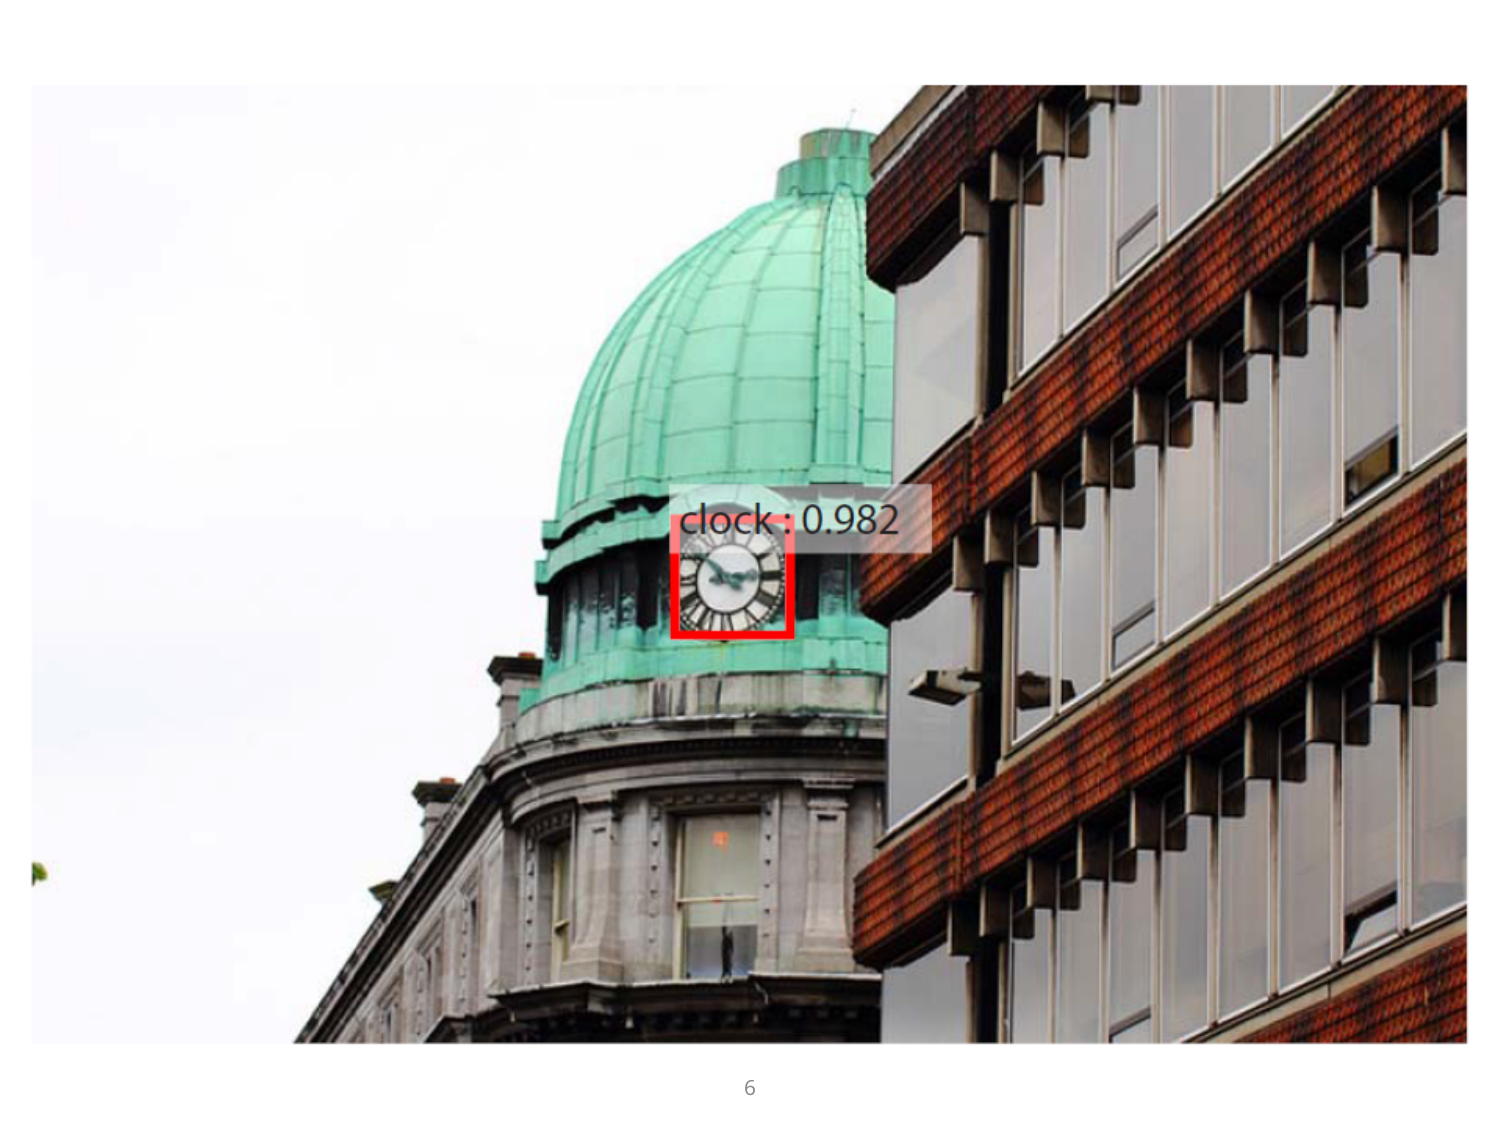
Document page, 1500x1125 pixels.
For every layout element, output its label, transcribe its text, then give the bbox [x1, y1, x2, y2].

slide_number 6 [575, 1058, 925, 1119]
picture [22, 76, 1478, 1049]
